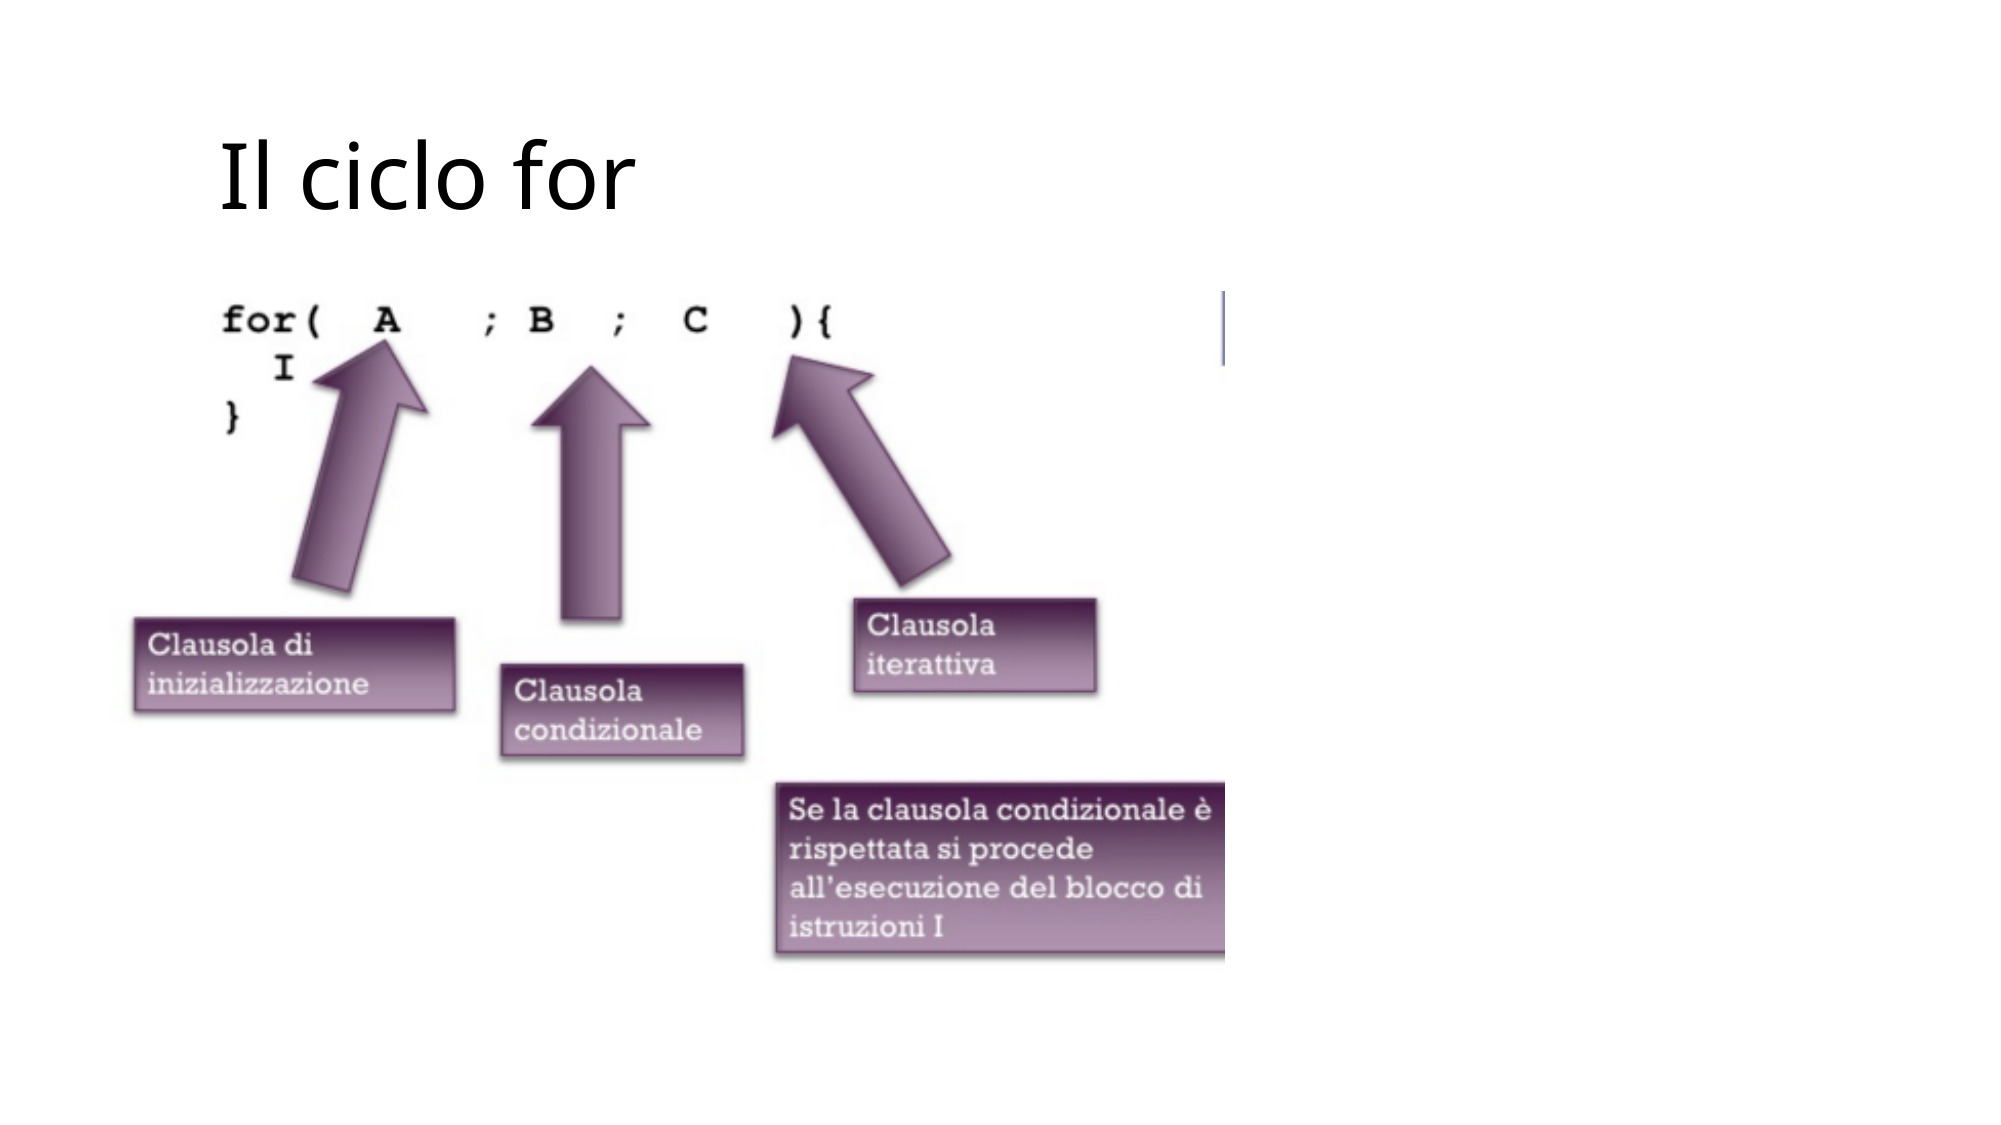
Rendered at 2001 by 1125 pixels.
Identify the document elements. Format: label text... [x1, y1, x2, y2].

picture [106, 291, 1225, 973]
title Il ciclo for [200, 24, 1800, 238]
